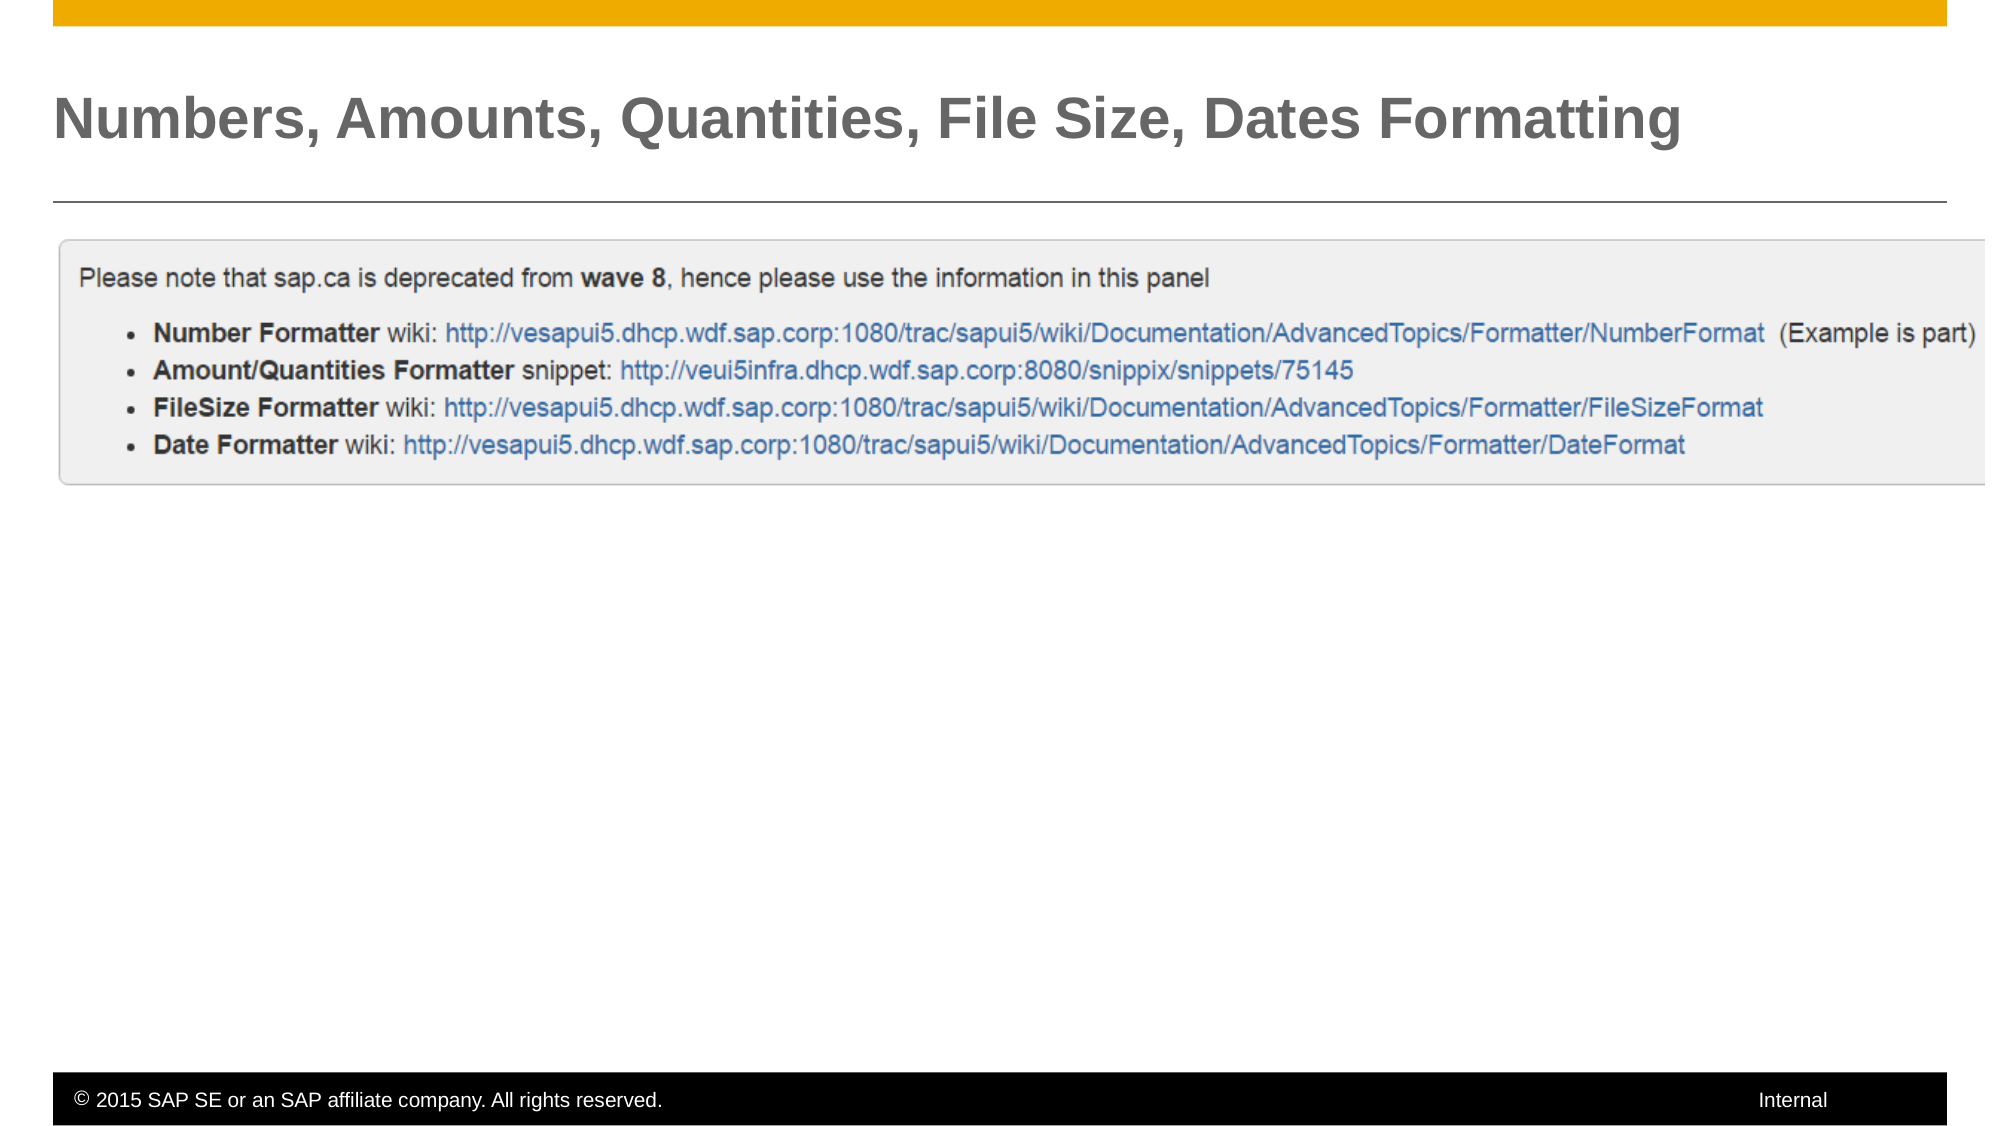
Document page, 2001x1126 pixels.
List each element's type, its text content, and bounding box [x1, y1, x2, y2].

picture [52, 237, 1986, 490]
title Numbers, Amounts, Quantities, File Size, Dates Formatting [53, 53, 1947, 178]
